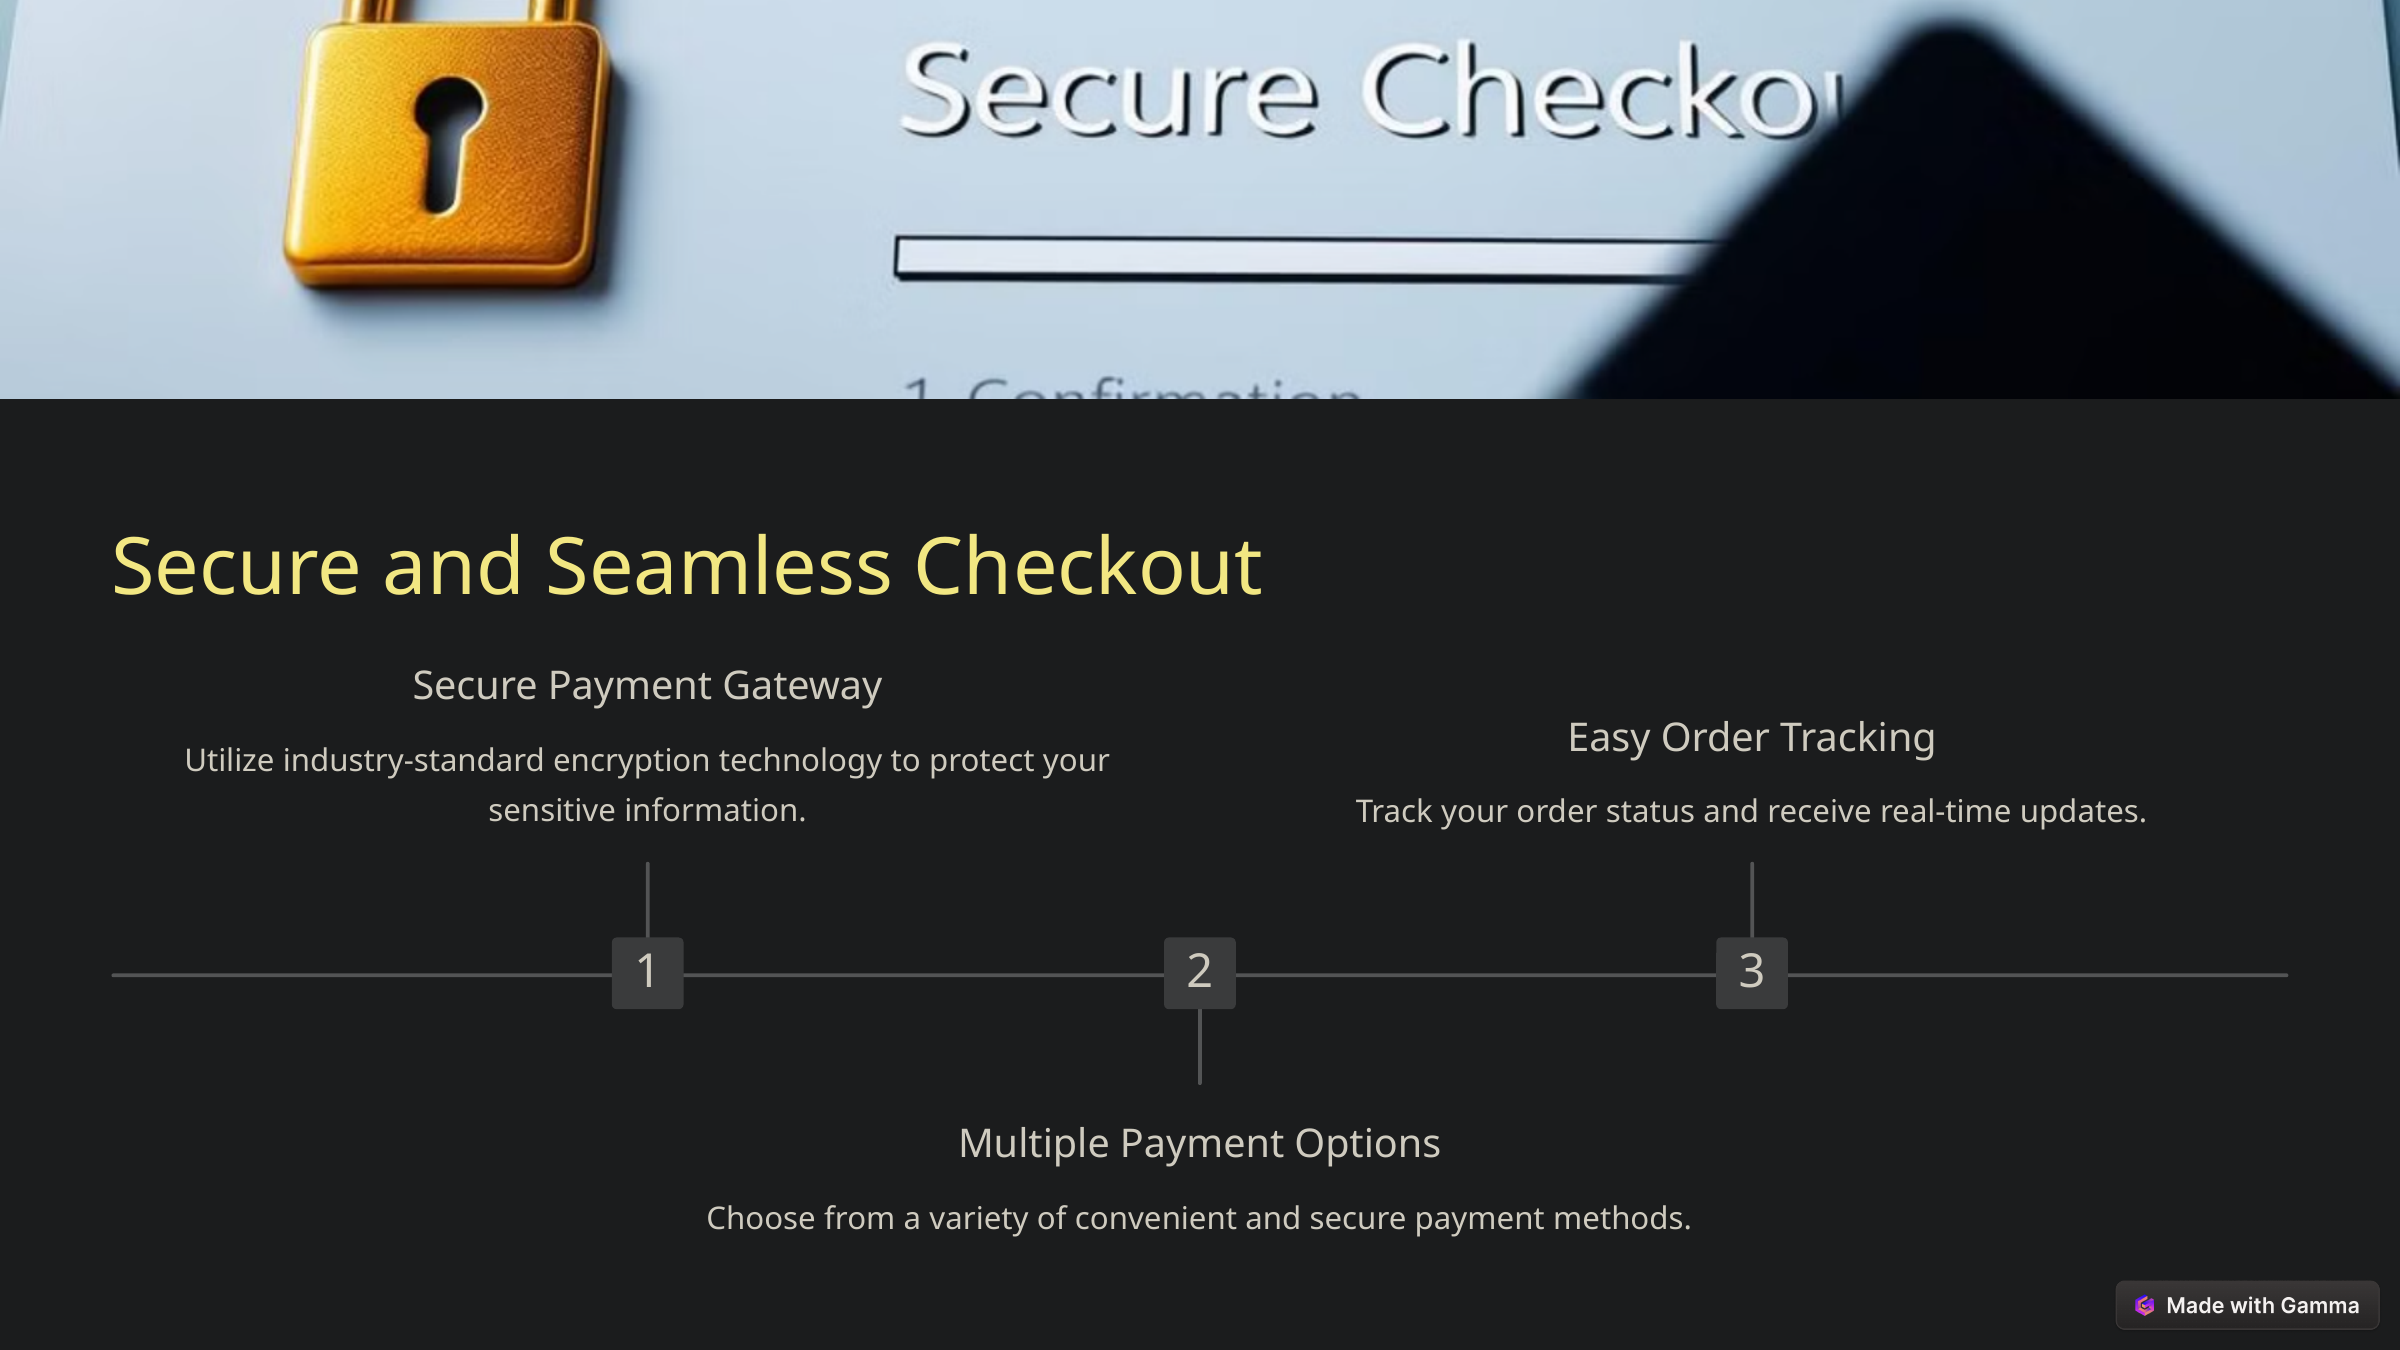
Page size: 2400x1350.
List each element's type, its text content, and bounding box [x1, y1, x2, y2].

text_box Secure Payment Gateway [404, 659, 892, 709]
text_box [611, 937, 684, 1010]
text_box Easy Order Tracking [1552, 710, 1952, 760]
text_box Utilize industry-standard encryption technology to protect your sensitive information. [143, 728, 1153, 830]
text_box Secure and Seamless Checkout [111, 511, 1315, 612]
text_box [111, 973, 611, 978]
text_box [1236, 973, 1716, 978]
text_box [1164, 937, 1236, 1010]
picture [0, 0, 2400, 399]
text_box 3 [1737, 949, 1767, 998]
text_box [1788, 973, 2289, 978]
text_box [645, 861, 650, 937]
text_box 2 [1185, 949, 1215, 998]
text_box [684, 973, 1164, 978]
text_box Choose from a variety of convenient and secure payment methods. [695, 1185, 1705, 1237]
text_box Multiple Payment Options [948, 1116, 1452, 1167]
text_box [1750, 861, 1755, 937]
text_box 1 [639, 949, 656, 998]
picture [2106, 1271, 2389, 1339]
text_box Track your order status and receive real-time updates. [1247, 778, 2257, 830]
text_box [1198, 1010, 1202, 1086]
text_box [1716, 937, 1788, 1010]
